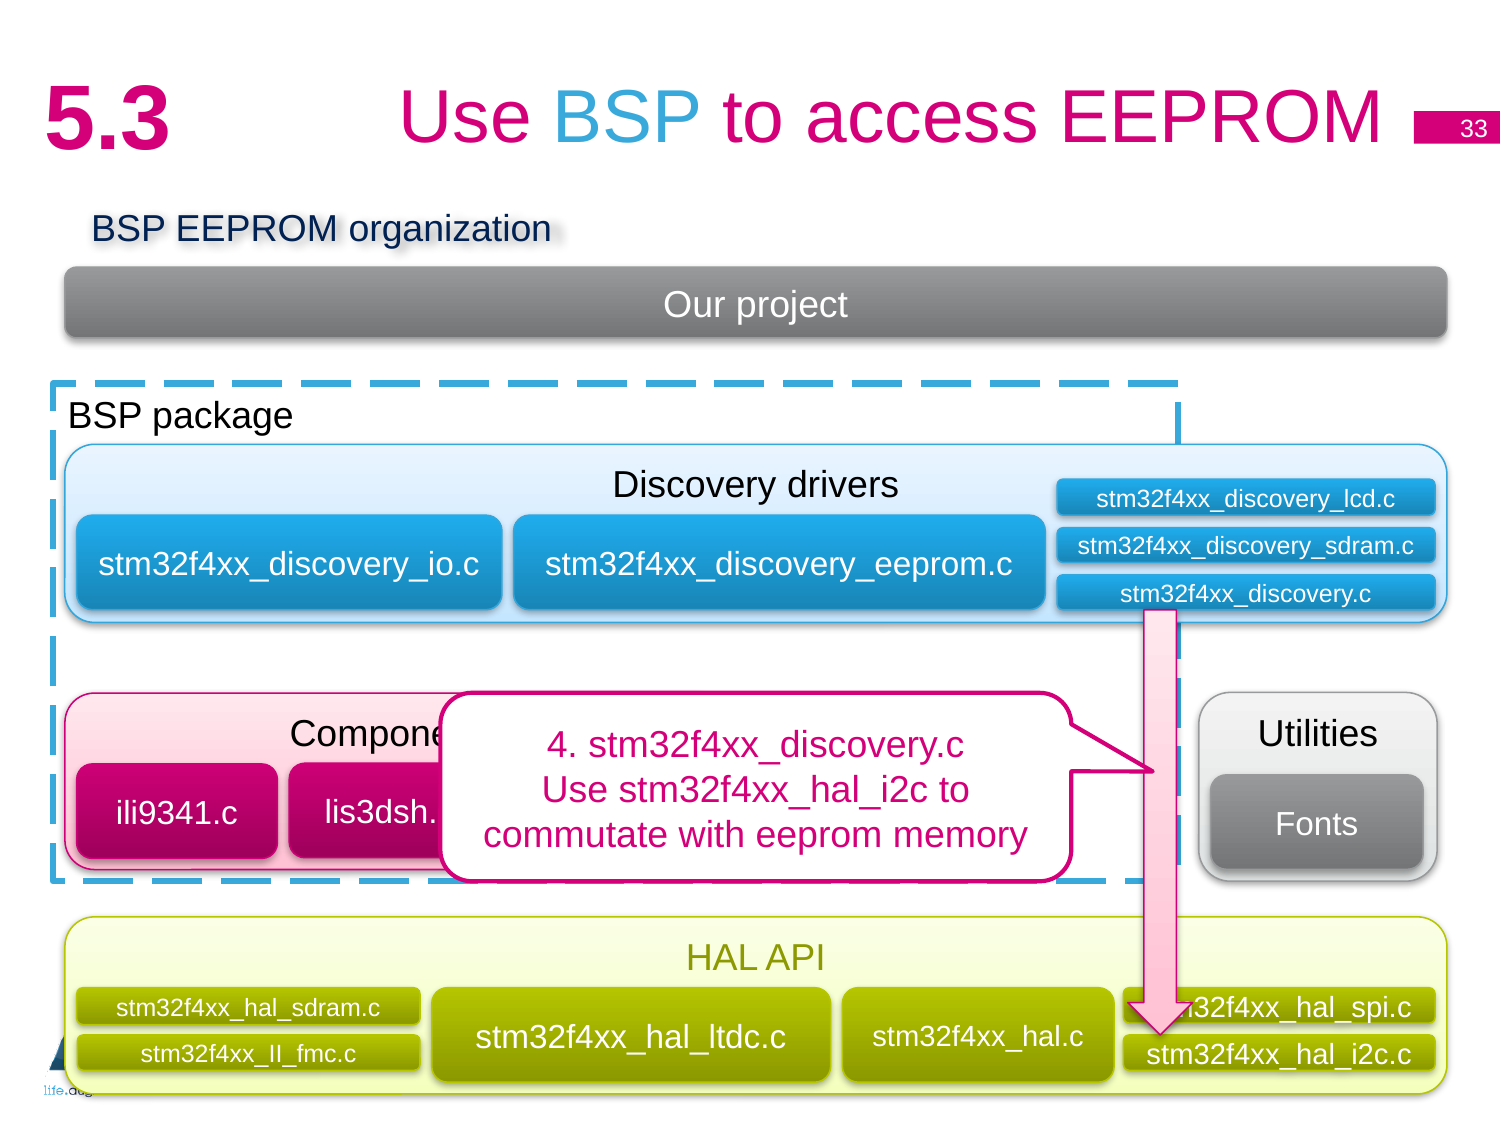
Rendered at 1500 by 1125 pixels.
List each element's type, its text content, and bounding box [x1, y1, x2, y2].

picture [36, 1022, 147, 1103]
list BSP EEPROM organization [75, 196, 1427, 264]
text_box 5.3 [29, 19, 313, 207]
title Use BSP to access EEPROM [74, 18, 1400, 192]
slide_number 33 [1413, 111, 1500, 144]
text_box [52, 266, 1448, 1095]
